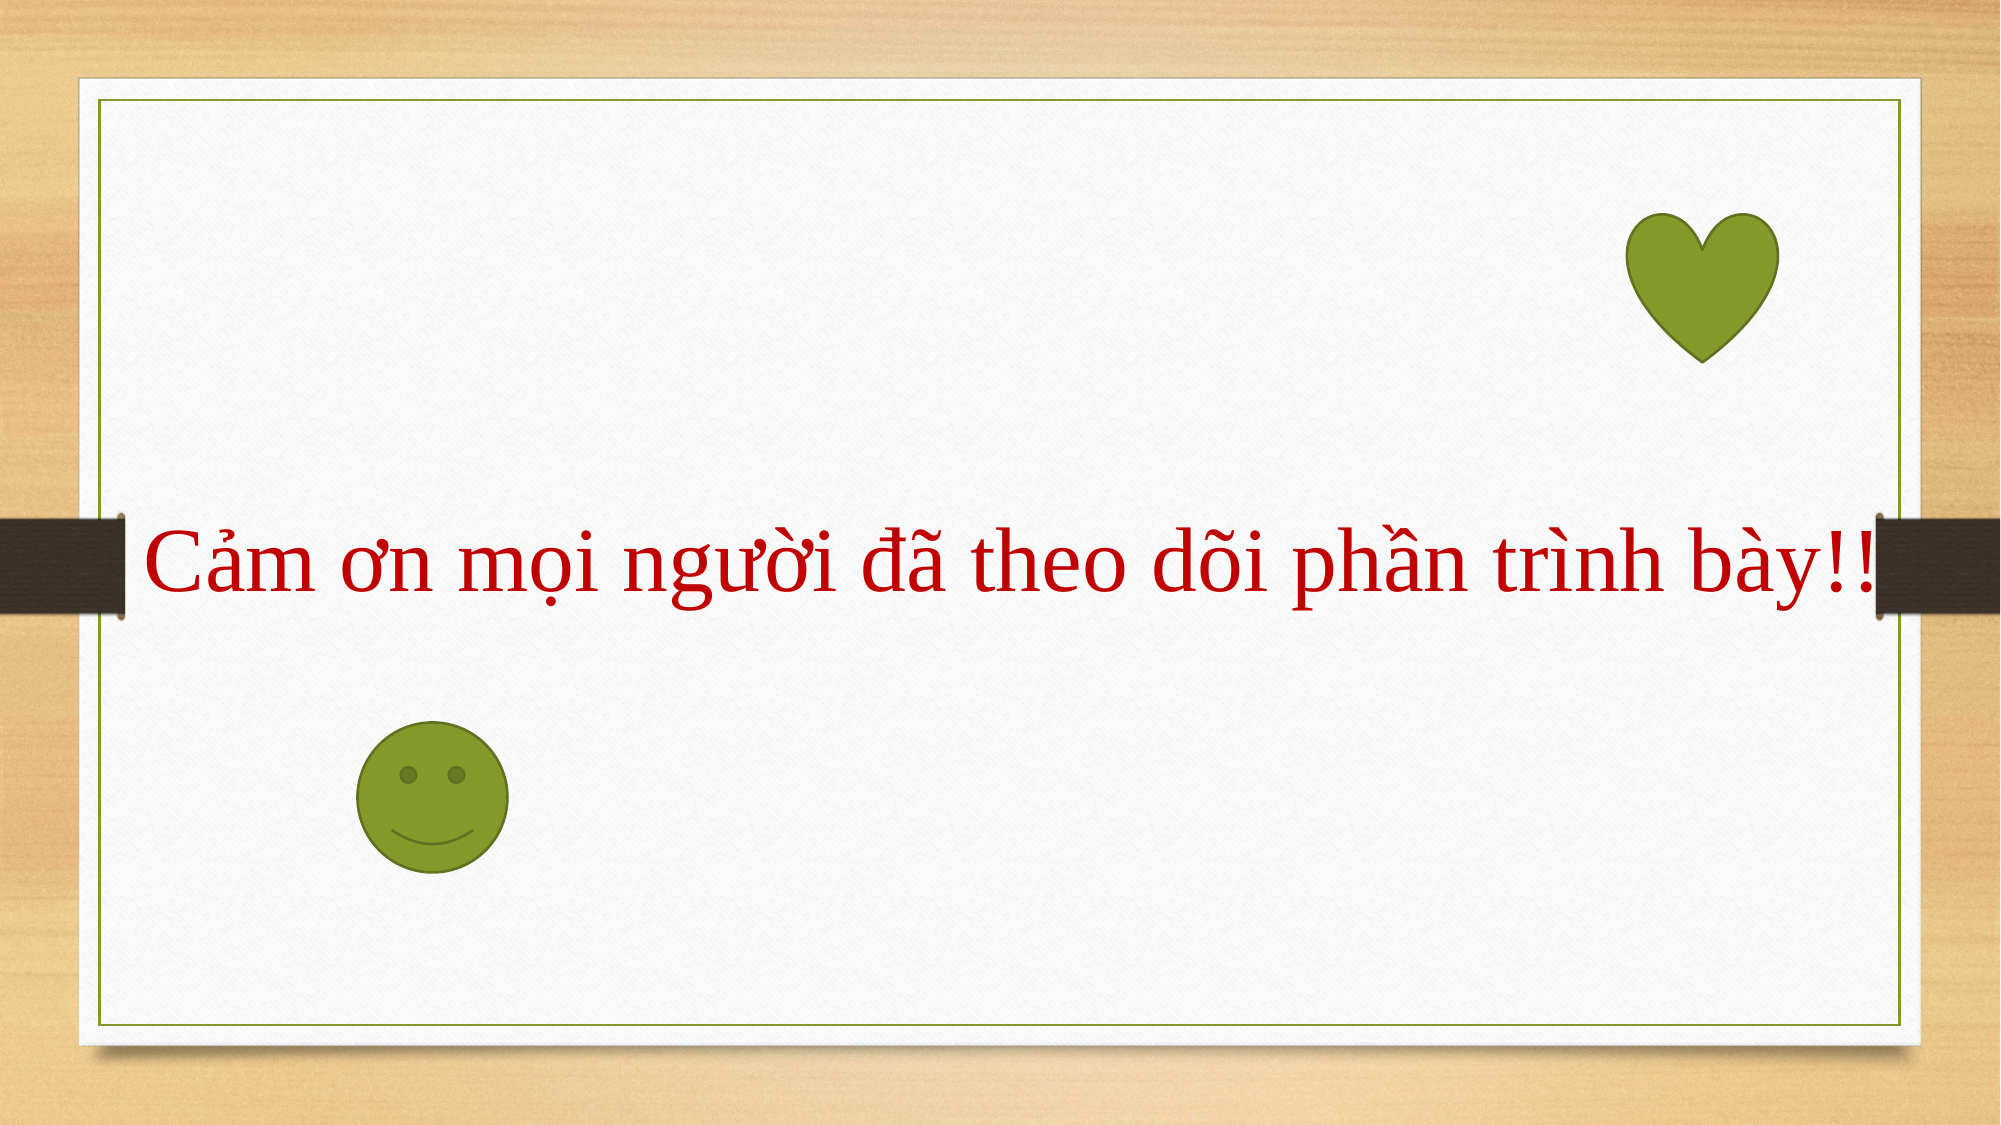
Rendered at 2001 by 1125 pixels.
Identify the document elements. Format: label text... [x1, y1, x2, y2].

text_box [1625, 213, 1780, 364]
picture [0, 0, 2001, 1125]
text_box [356, 721, 509, 874]
text_box Cảm ơn mọi người đã theo dõi phần trình bày!! [129, 492, 1901, 618]
